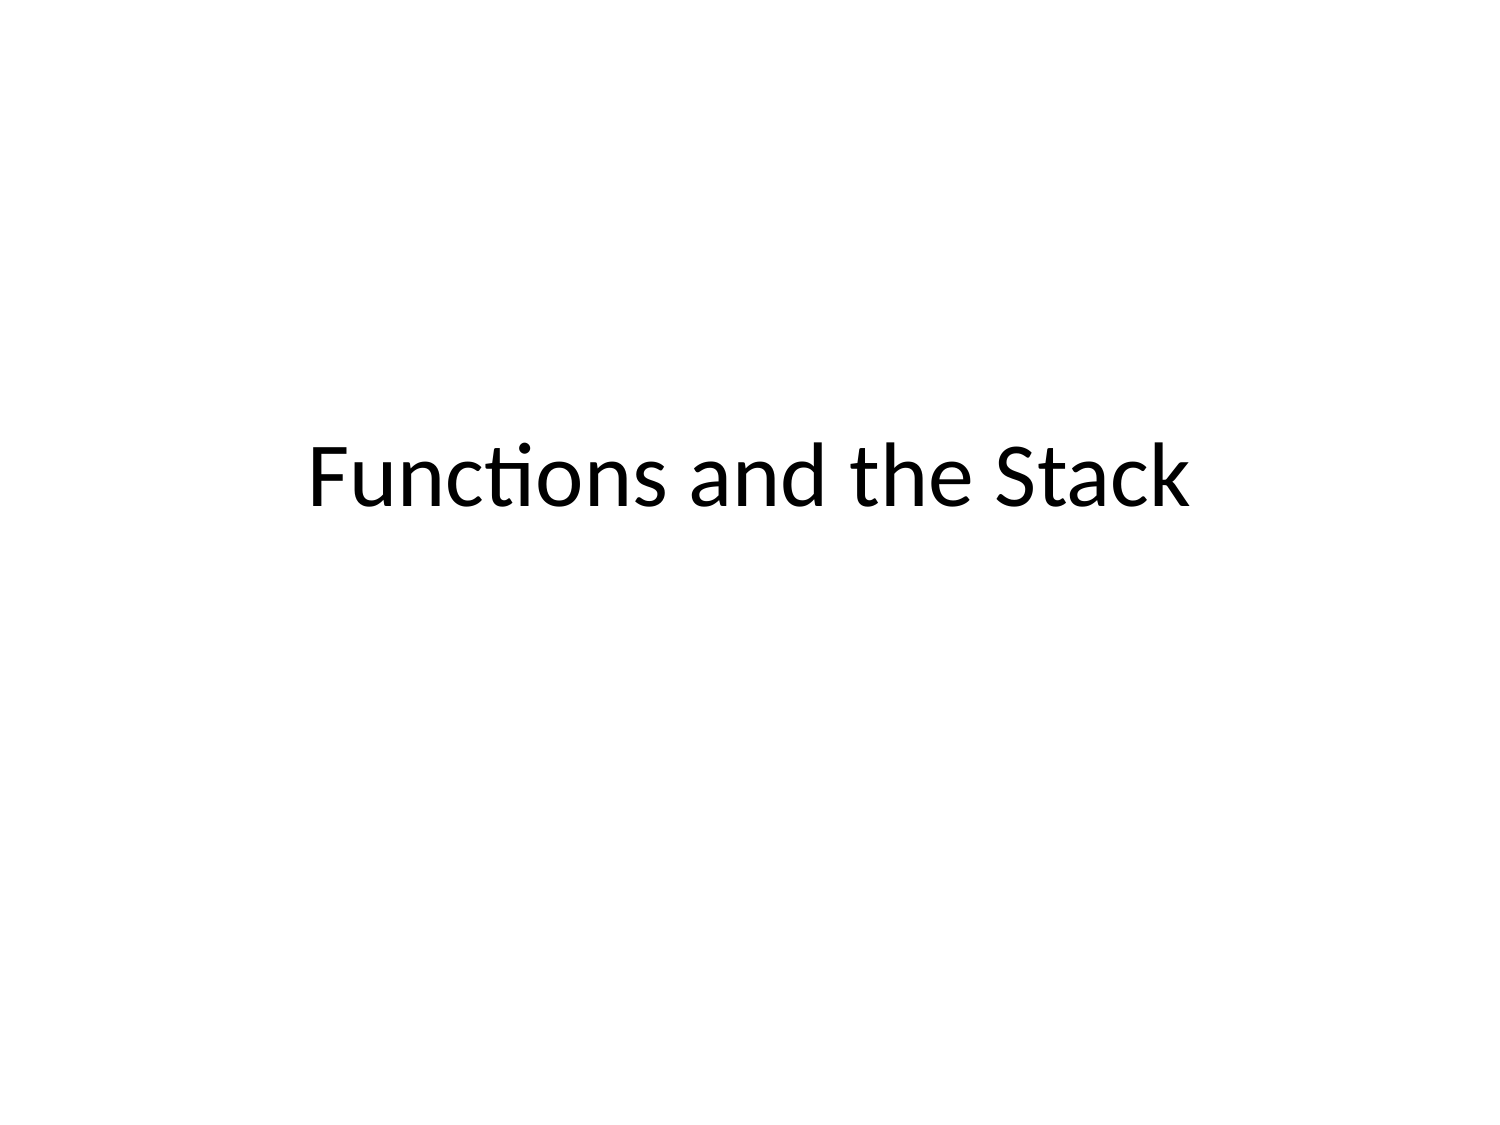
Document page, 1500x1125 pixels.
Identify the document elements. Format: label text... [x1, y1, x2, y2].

title Functions and the Stack [112, 349, 1388, 591]
